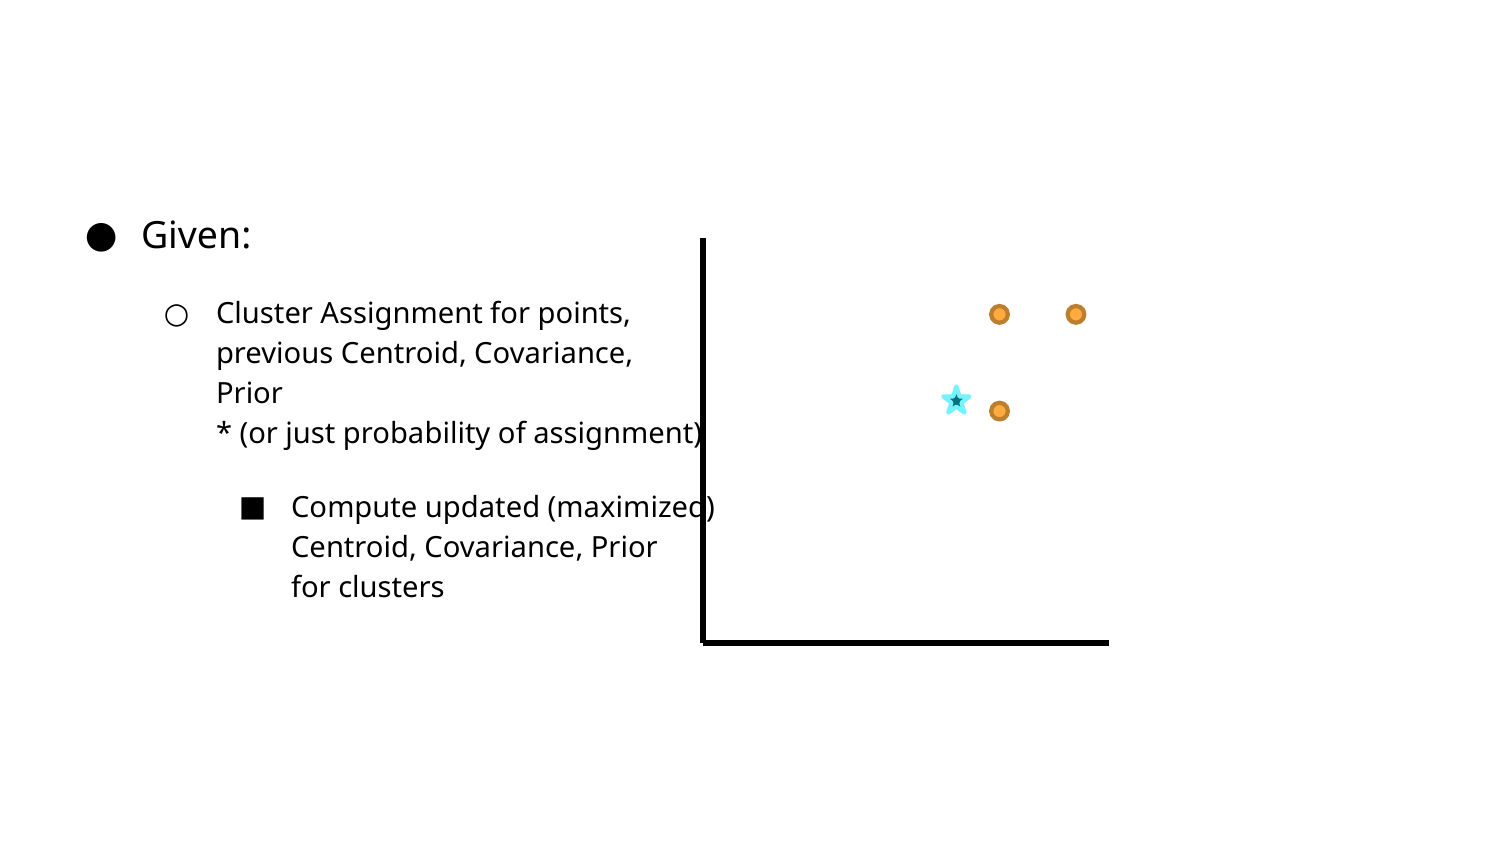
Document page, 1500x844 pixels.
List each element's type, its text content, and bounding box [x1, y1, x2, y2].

text_box [989, 303, 1010, 325]
text_box [1065, 303, 1087, 325]
list Given: Cluster Assignment for points, previous Centroid, Covariance, Prior * (or just probability of assignment) Compute updated (maximized) Centroid, Covariance, Prior for clusters [51, 189, 1449, 750]
text_box [989, 400, 1010, 422]
text_box [941, 384, 972, 415]
